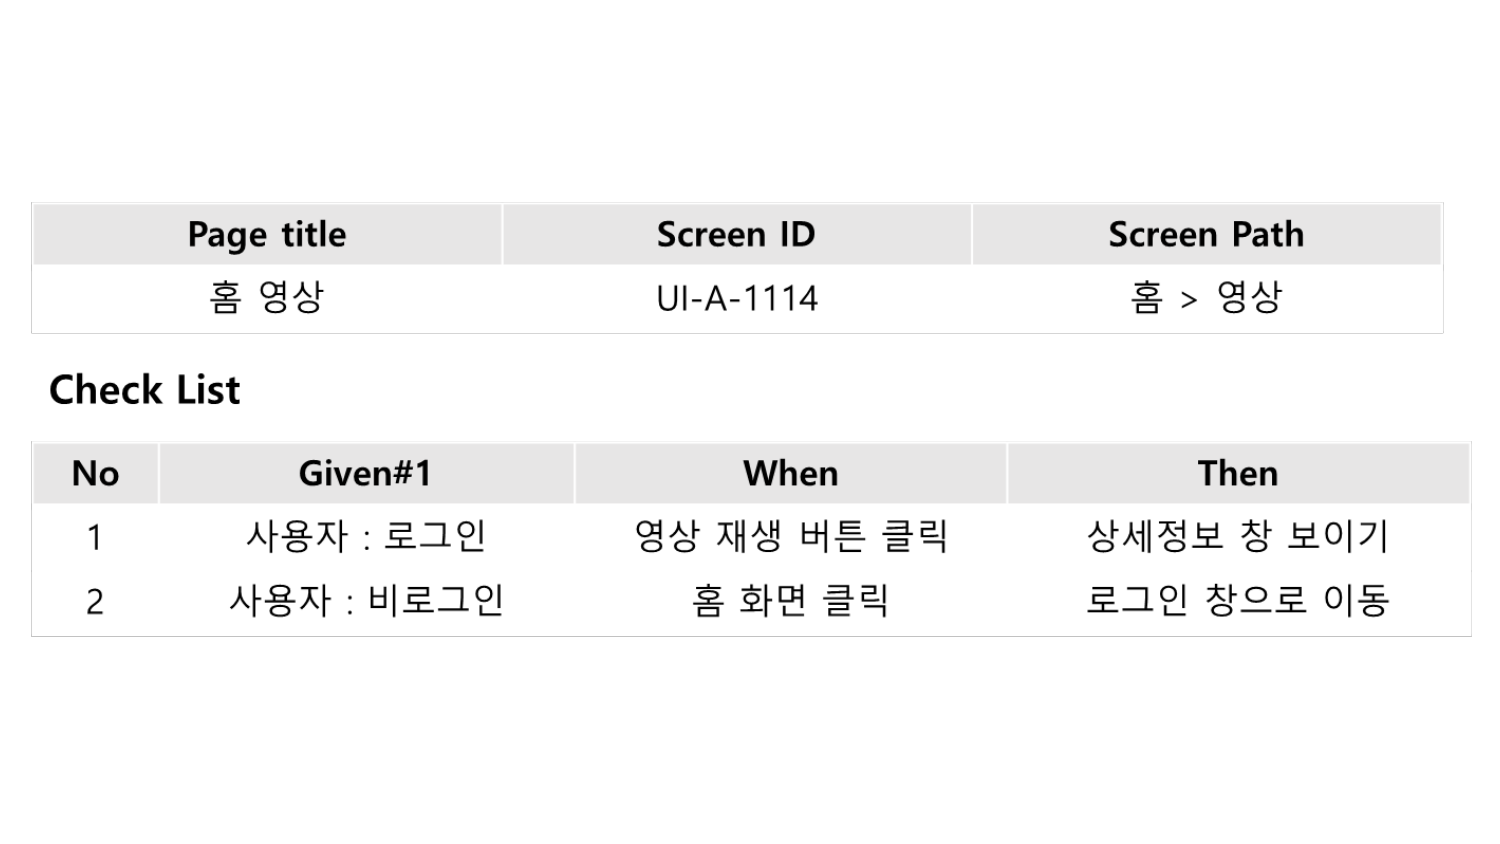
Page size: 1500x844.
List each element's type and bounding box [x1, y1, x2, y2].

picture [24, 200, 1476, 644]
